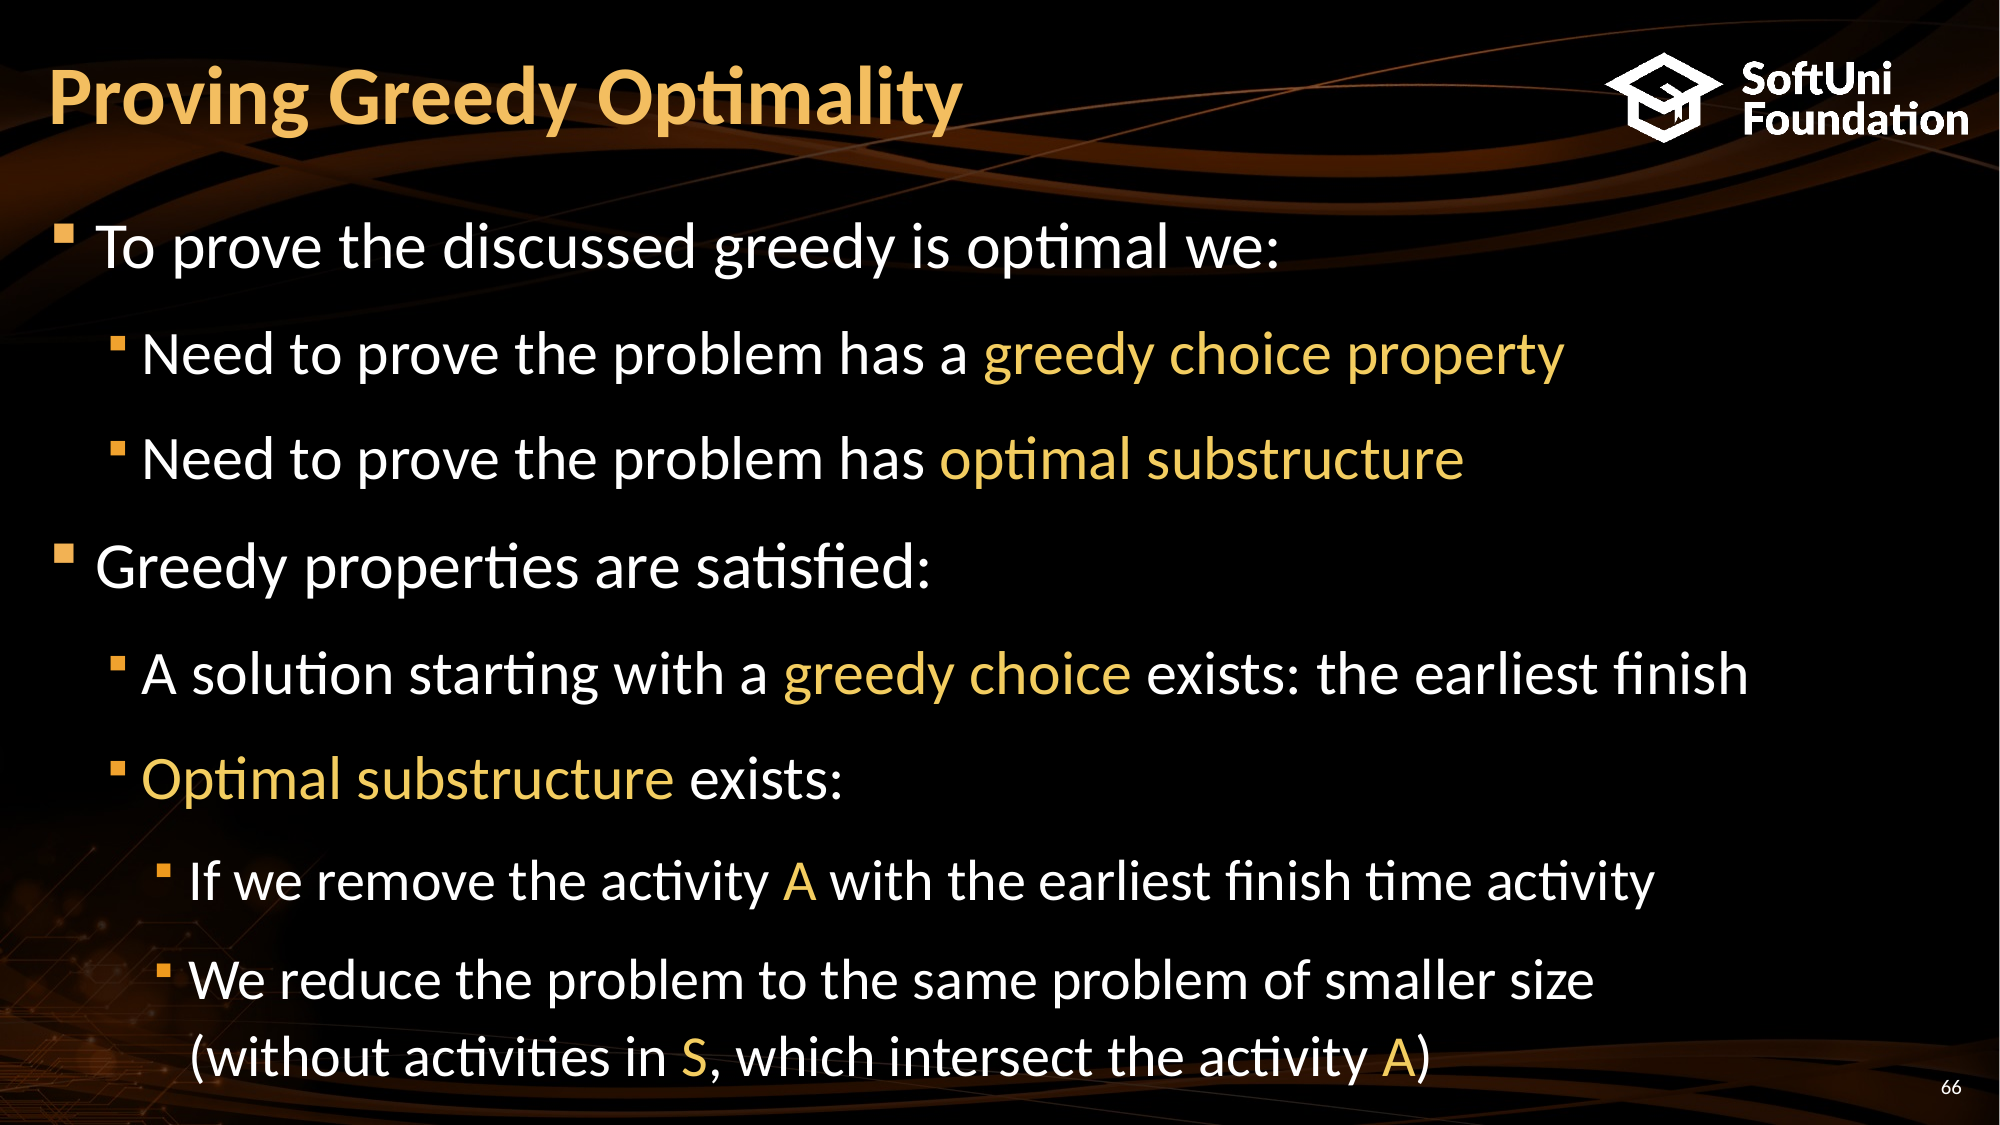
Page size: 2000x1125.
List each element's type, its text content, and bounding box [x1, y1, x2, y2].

title Proving Greedy Optimality [30, 6, 1602, 189]
picture [0, 0, 2000, 1125]
list To prove the discussed greedy is optimal we: Need to prove the problem has a greedy choice property Need to prove the problem has optimal substructure Greedy properties are satisfied: A solution starting with a greedy choice exists: the earliest finish Optimal substructure exists: If we remove the activity A with the earliest finish time activity We reduce the problem to the same problem of smaller size (without activities in S, which intersect the activity A) [31, 188, 1968, 1103]
